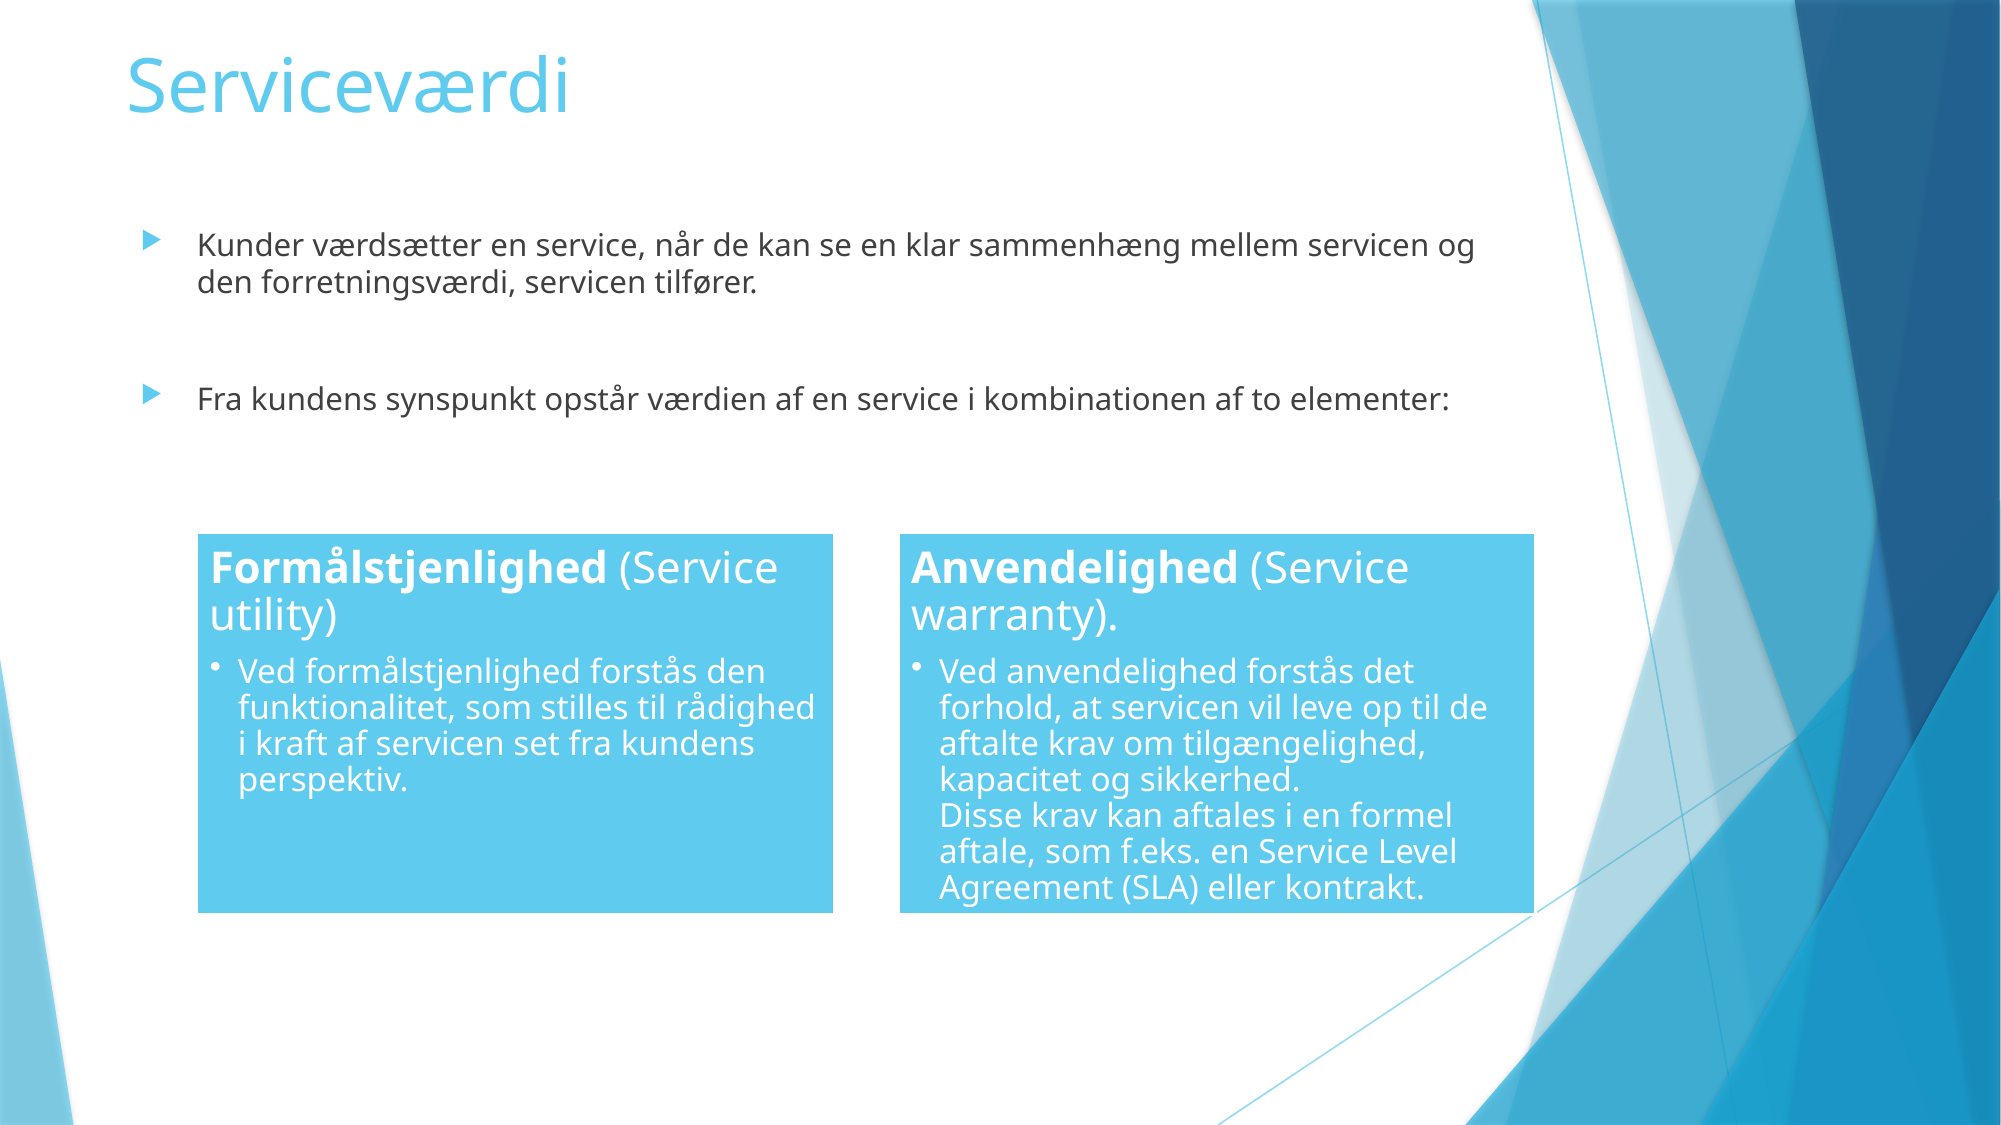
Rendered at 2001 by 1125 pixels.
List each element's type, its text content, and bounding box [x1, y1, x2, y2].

title Serviceværdi [111, 30, 1522, 173]
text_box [196, 409, 1537, 1038]
list Kunder værdsætter en service, når de kan se en klar sammenhæng mellem servicen og den forretningsværdi, servicen tilfører. Fra kundens synspunkt opstår værdien af en service i kombinationen af to elementer: [125, 217, 1536, 468]
